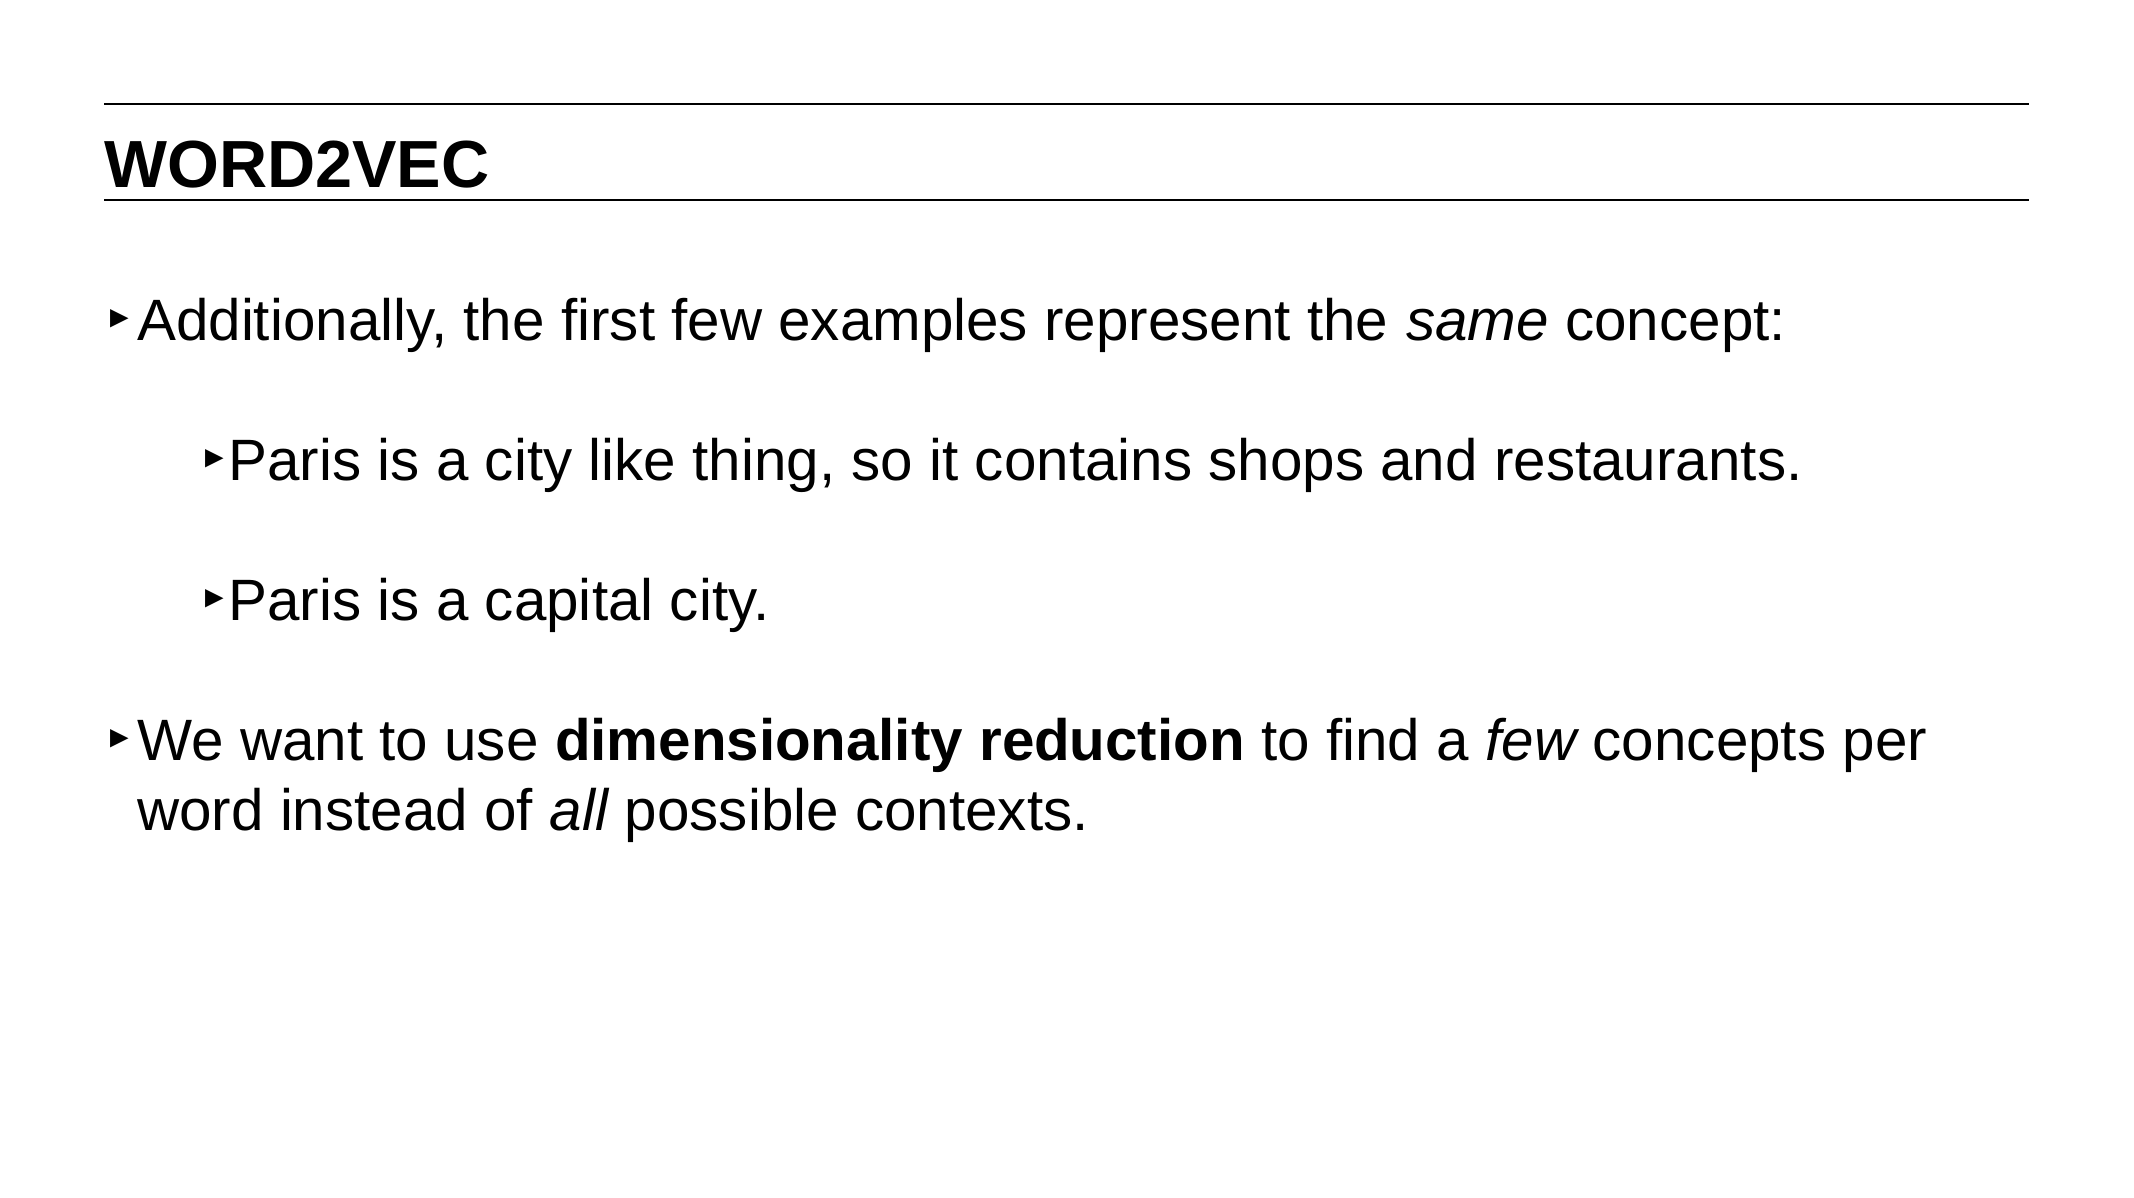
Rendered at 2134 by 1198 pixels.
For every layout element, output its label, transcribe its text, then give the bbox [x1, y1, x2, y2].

list Additionally, the first few examples represent the same concept: Paris is a city like thing, so it contains shops and restaurants. Paris is a capital city. We want to use dimensionality reduction to find a few concepts per word instead of all possible contexts. [104, 212, 2030, 837]
text_box WORD2VEC [104, 120, 2030, 192]
